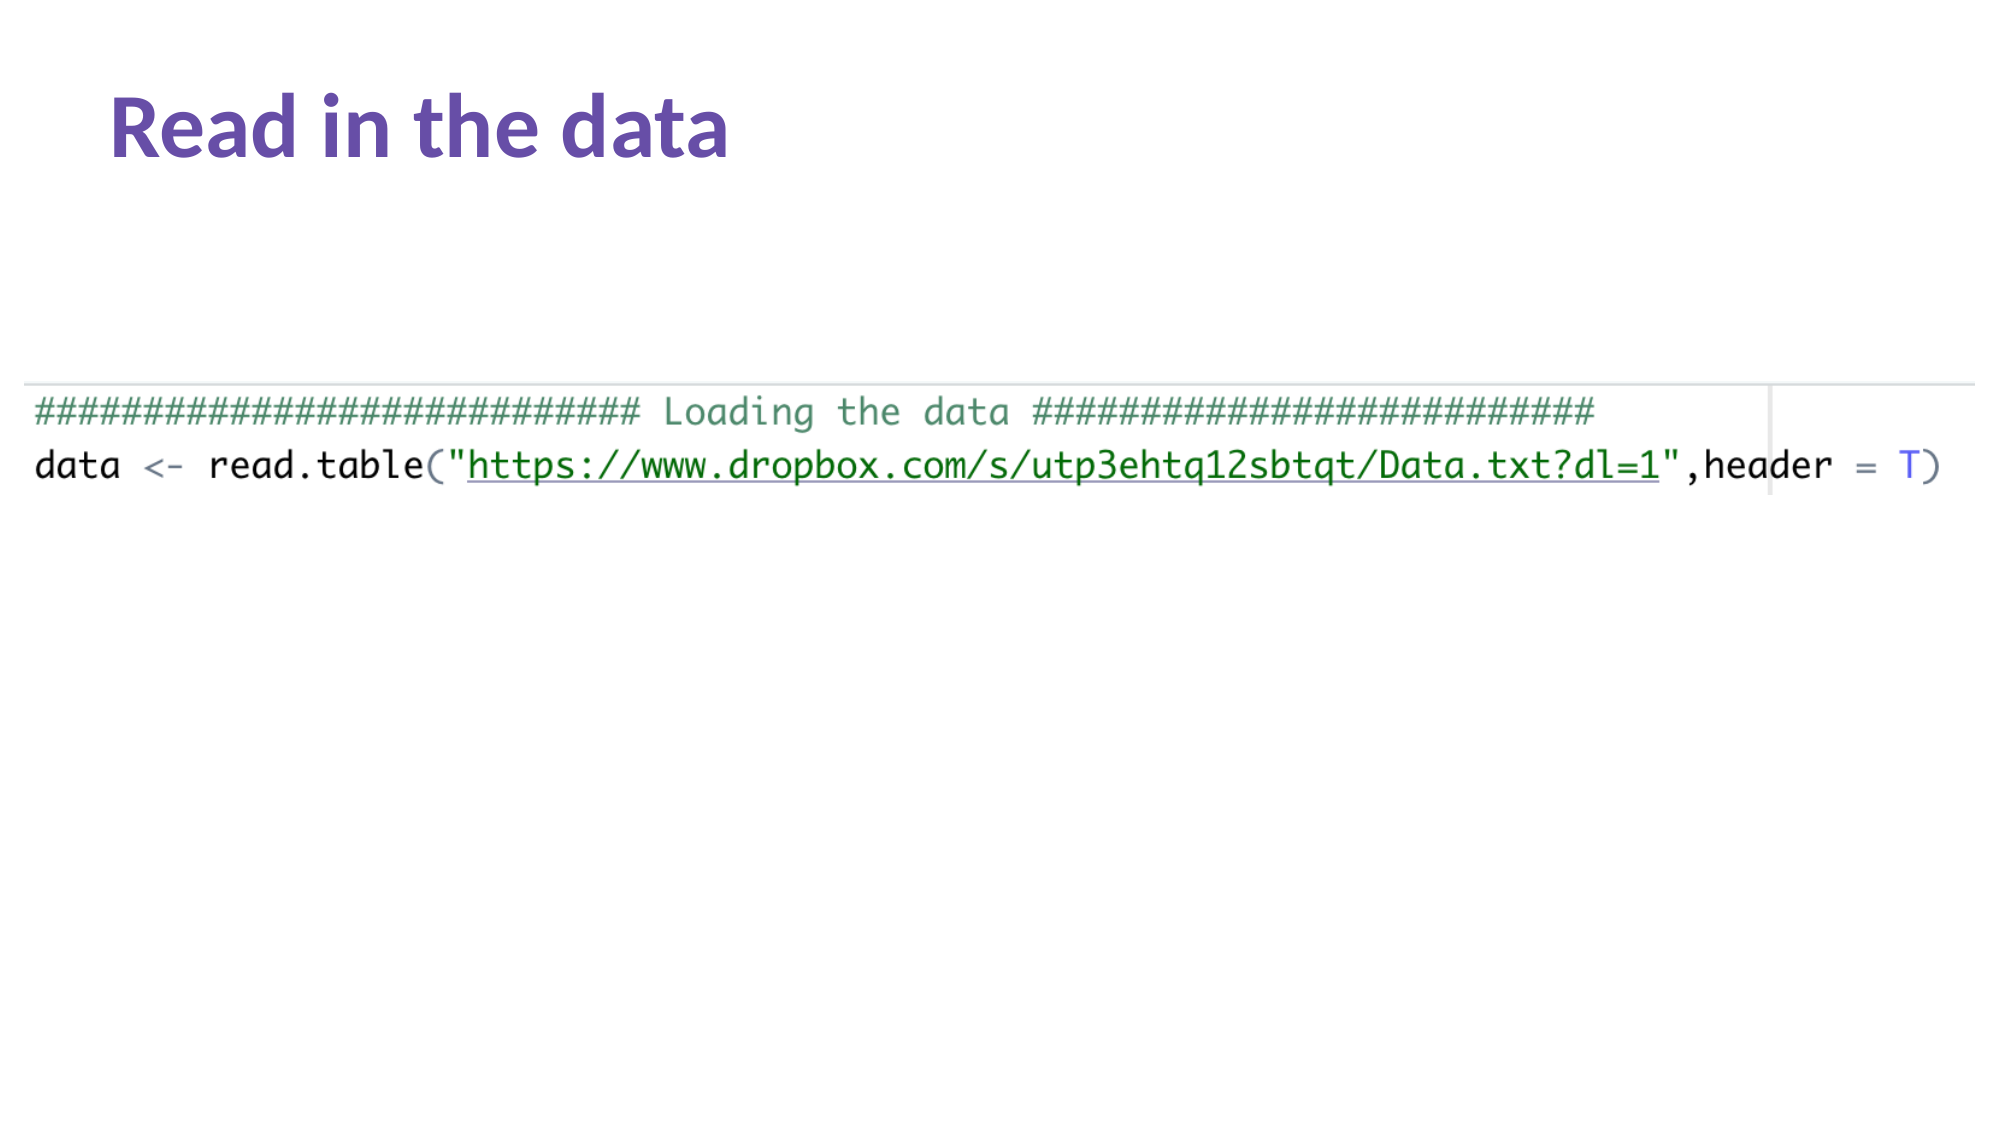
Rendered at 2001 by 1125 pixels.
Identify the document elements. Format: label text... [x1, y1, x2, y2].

picture [24, 381, 1976, 495]
title Read in the data [94, 19, 1820, 237]
